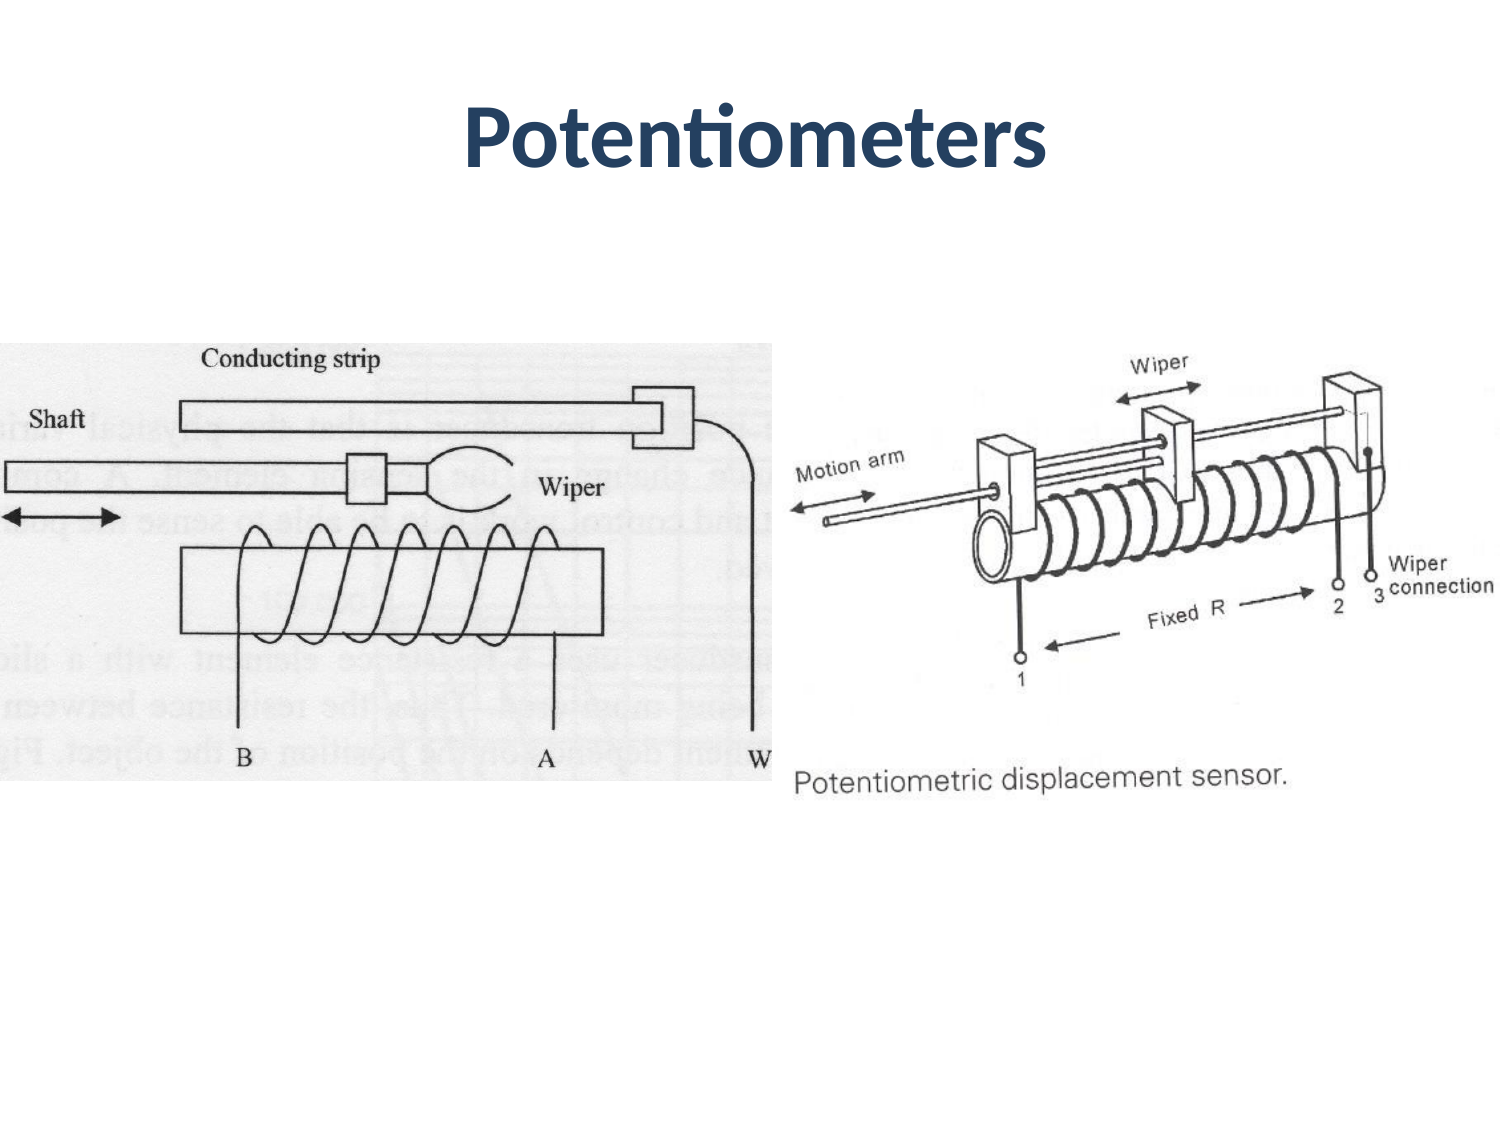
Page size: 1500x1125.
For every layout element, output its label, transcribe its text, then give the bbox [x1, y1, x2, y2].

title Potentiometers [150, 11, 1428, 264]
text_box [0, 321, 1500, 807]
